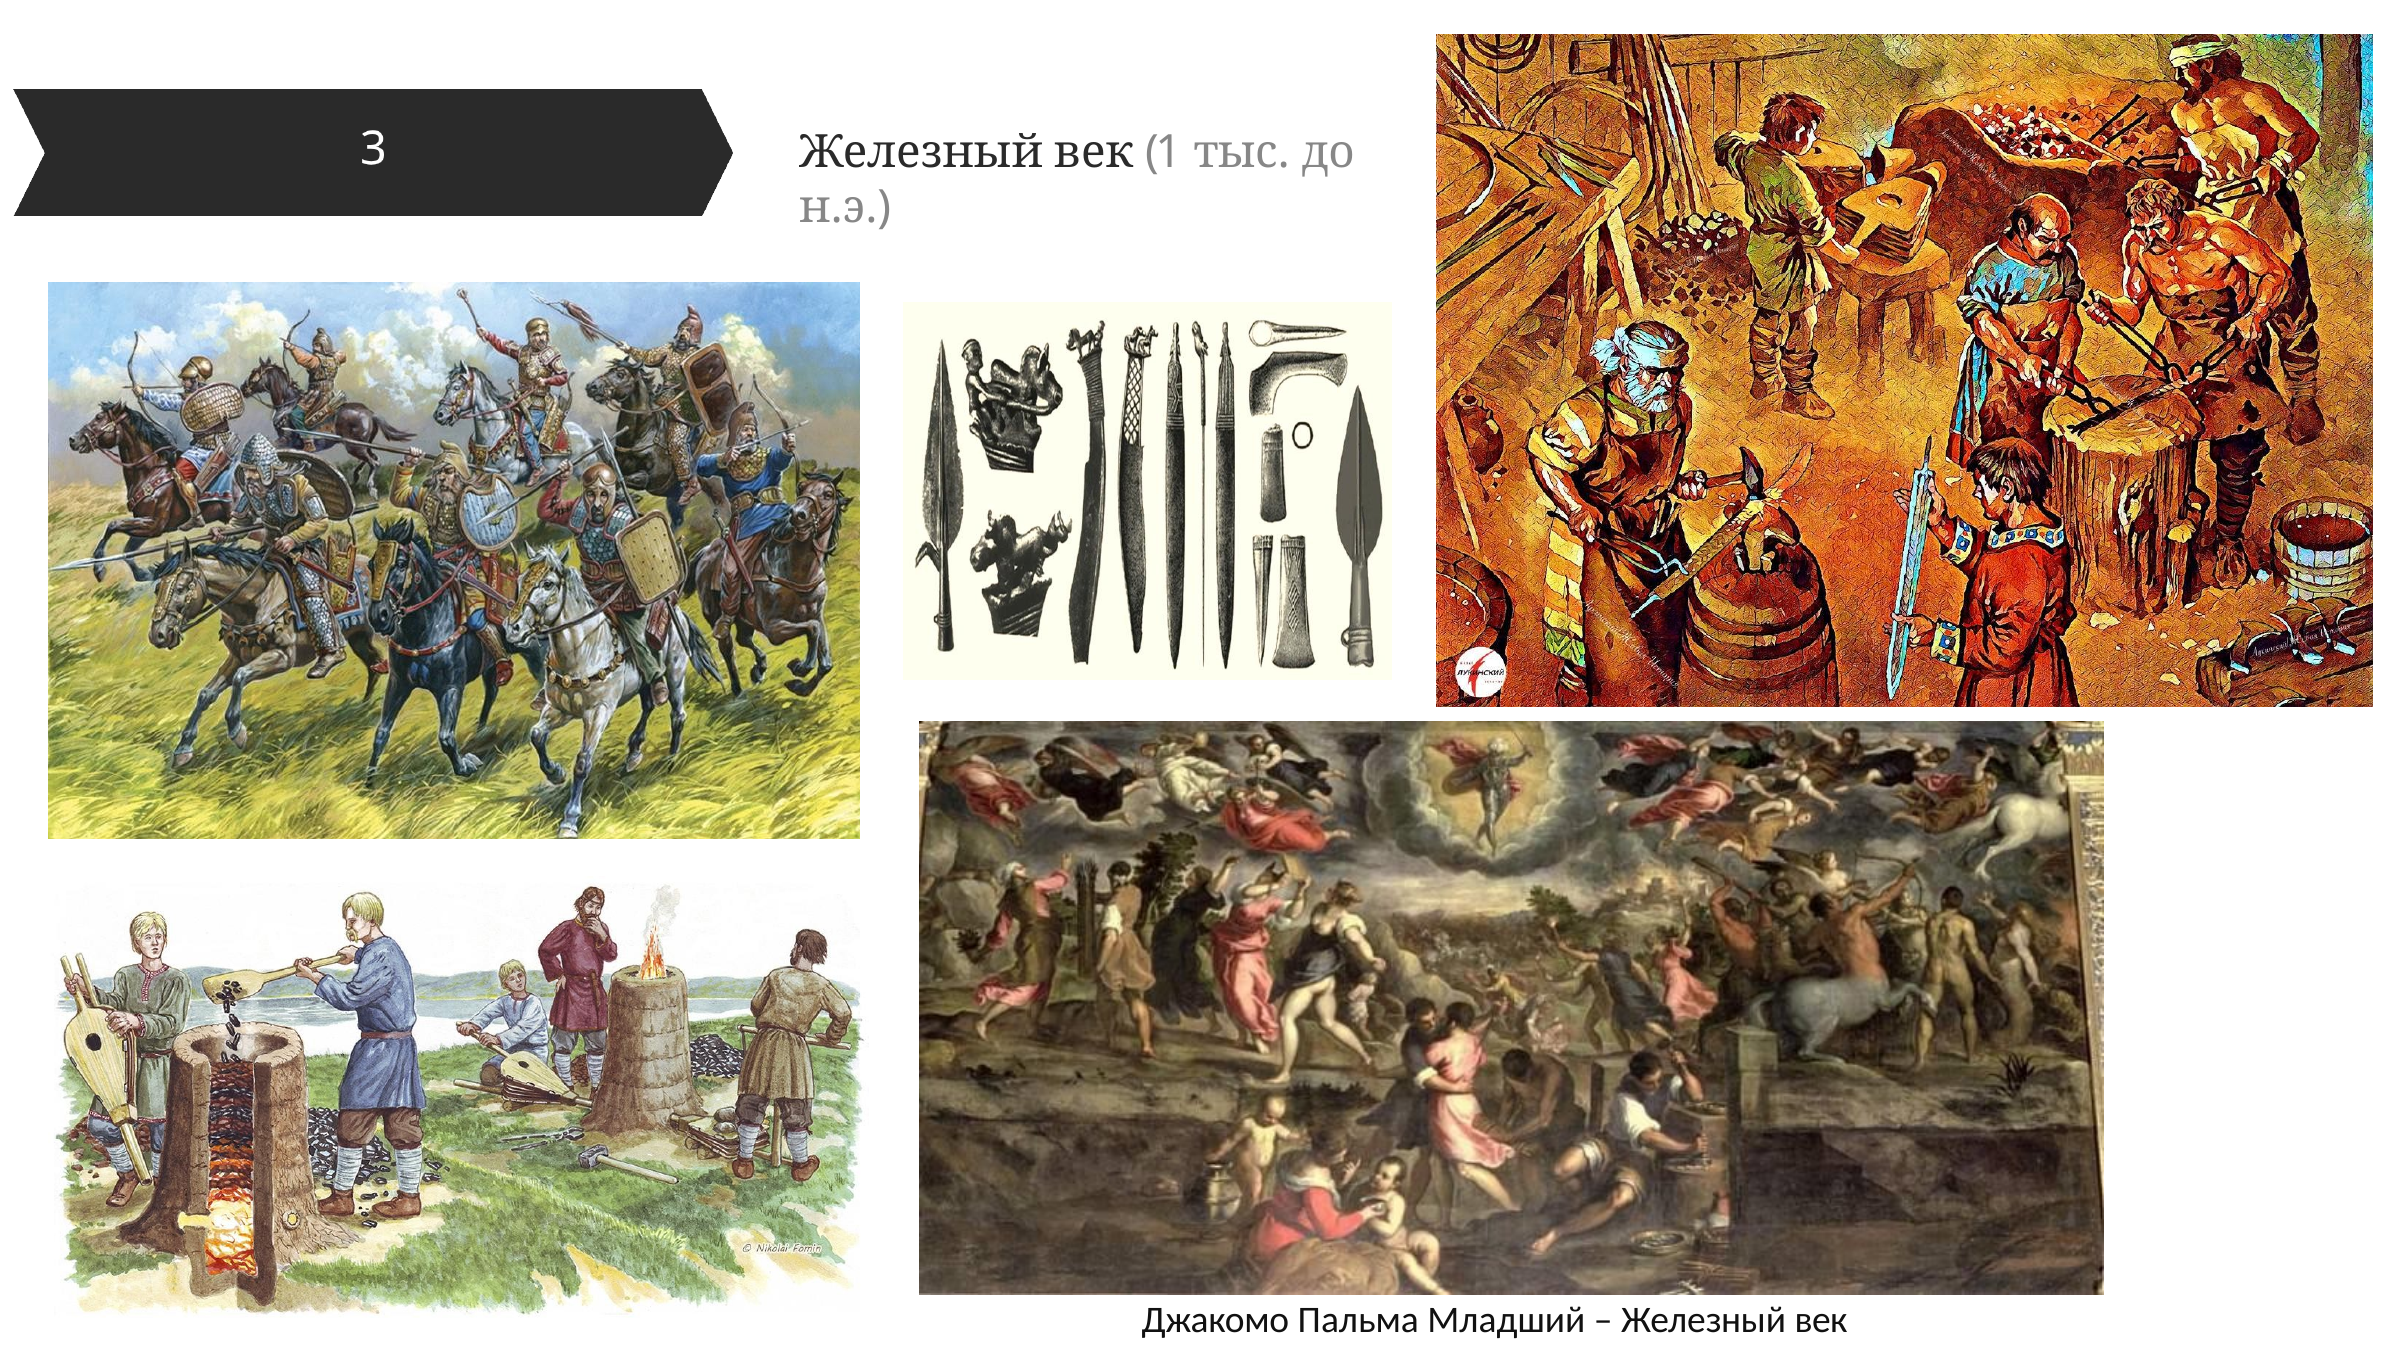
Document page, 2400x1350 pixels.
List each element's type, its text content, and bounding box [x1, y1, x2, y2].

title Железный век (1 тыс. до н.э.) [797, 119, 1419, 347]
picture [1436, 34, 2373, 707]
picture [12, 89, 733, 216]
picture [48, 876, 870, 1319]
picture [918, 721, 2104, 1295]
text_box Джакомо Пальма Младший – Железный век [1139, 1302, 1855, 1340]
picture [903, 301, 1392, 680]
picture [48, 282, 860, 839]
